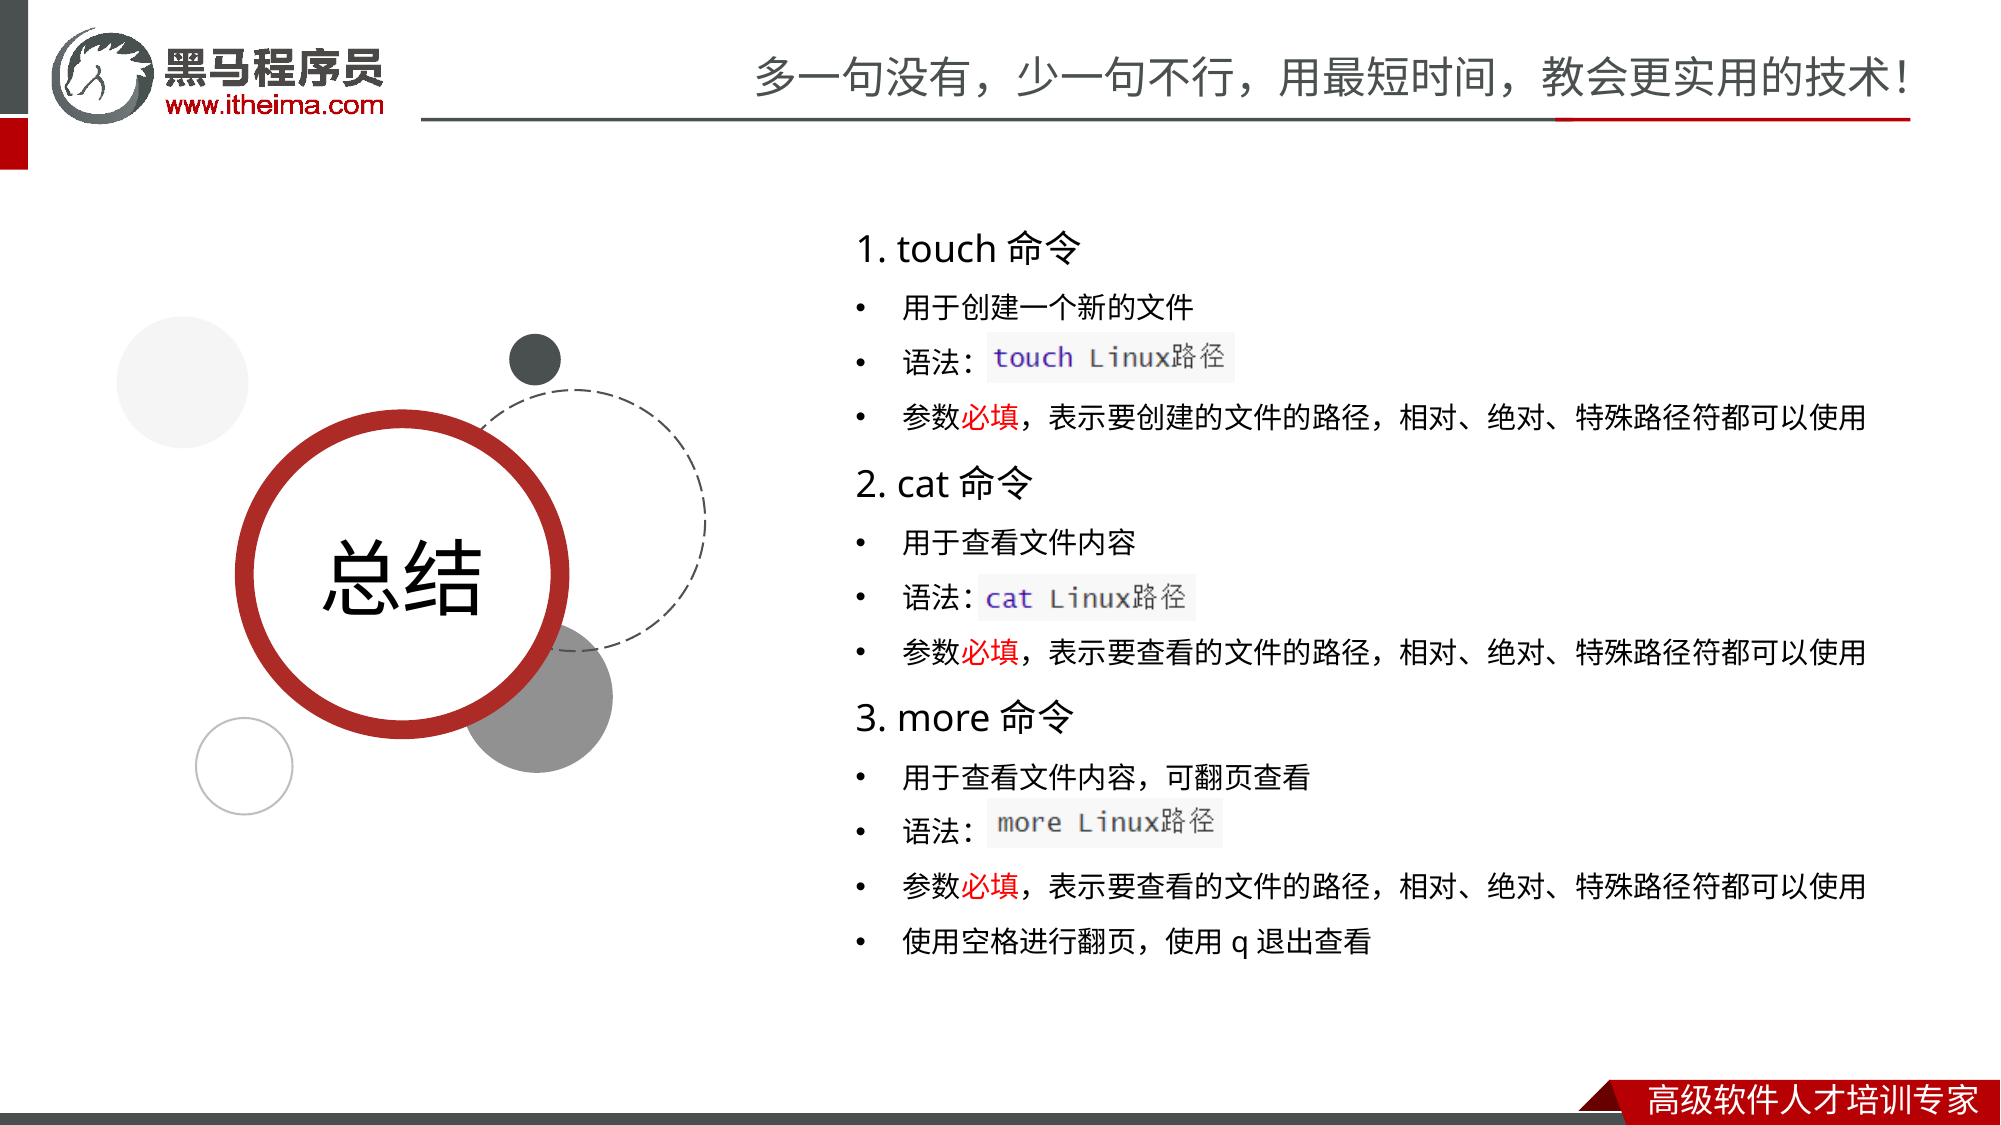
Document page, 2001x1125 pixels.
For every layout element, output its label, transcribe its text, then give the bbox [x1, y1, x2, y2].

picture [987, 332, 1235, 384]
list 1. touch命令 用于创建一个新的文件 语法： 参数必填，表示要创建的文件的路径，相对、绝对、特殊路径符都可以使用 2. cat命令 用于查看文件内容 语法： 参数必填，表示要查看的文件的路径，相对、绝对、特殊路径符都可以使用 3. more命令 用于查看文件内容，可翻页查看 语法： 参数必填，表示要查看的文件的路径，相对、绝对、特殊路径符都可以使用 使用空格进行翻页，使用q退出查看 [840, 239, 1903, 980]
picture [987, 798, 1223, 848]
picture [977, 574, 1196, 621]
picture [50, 26, 384, 125]
